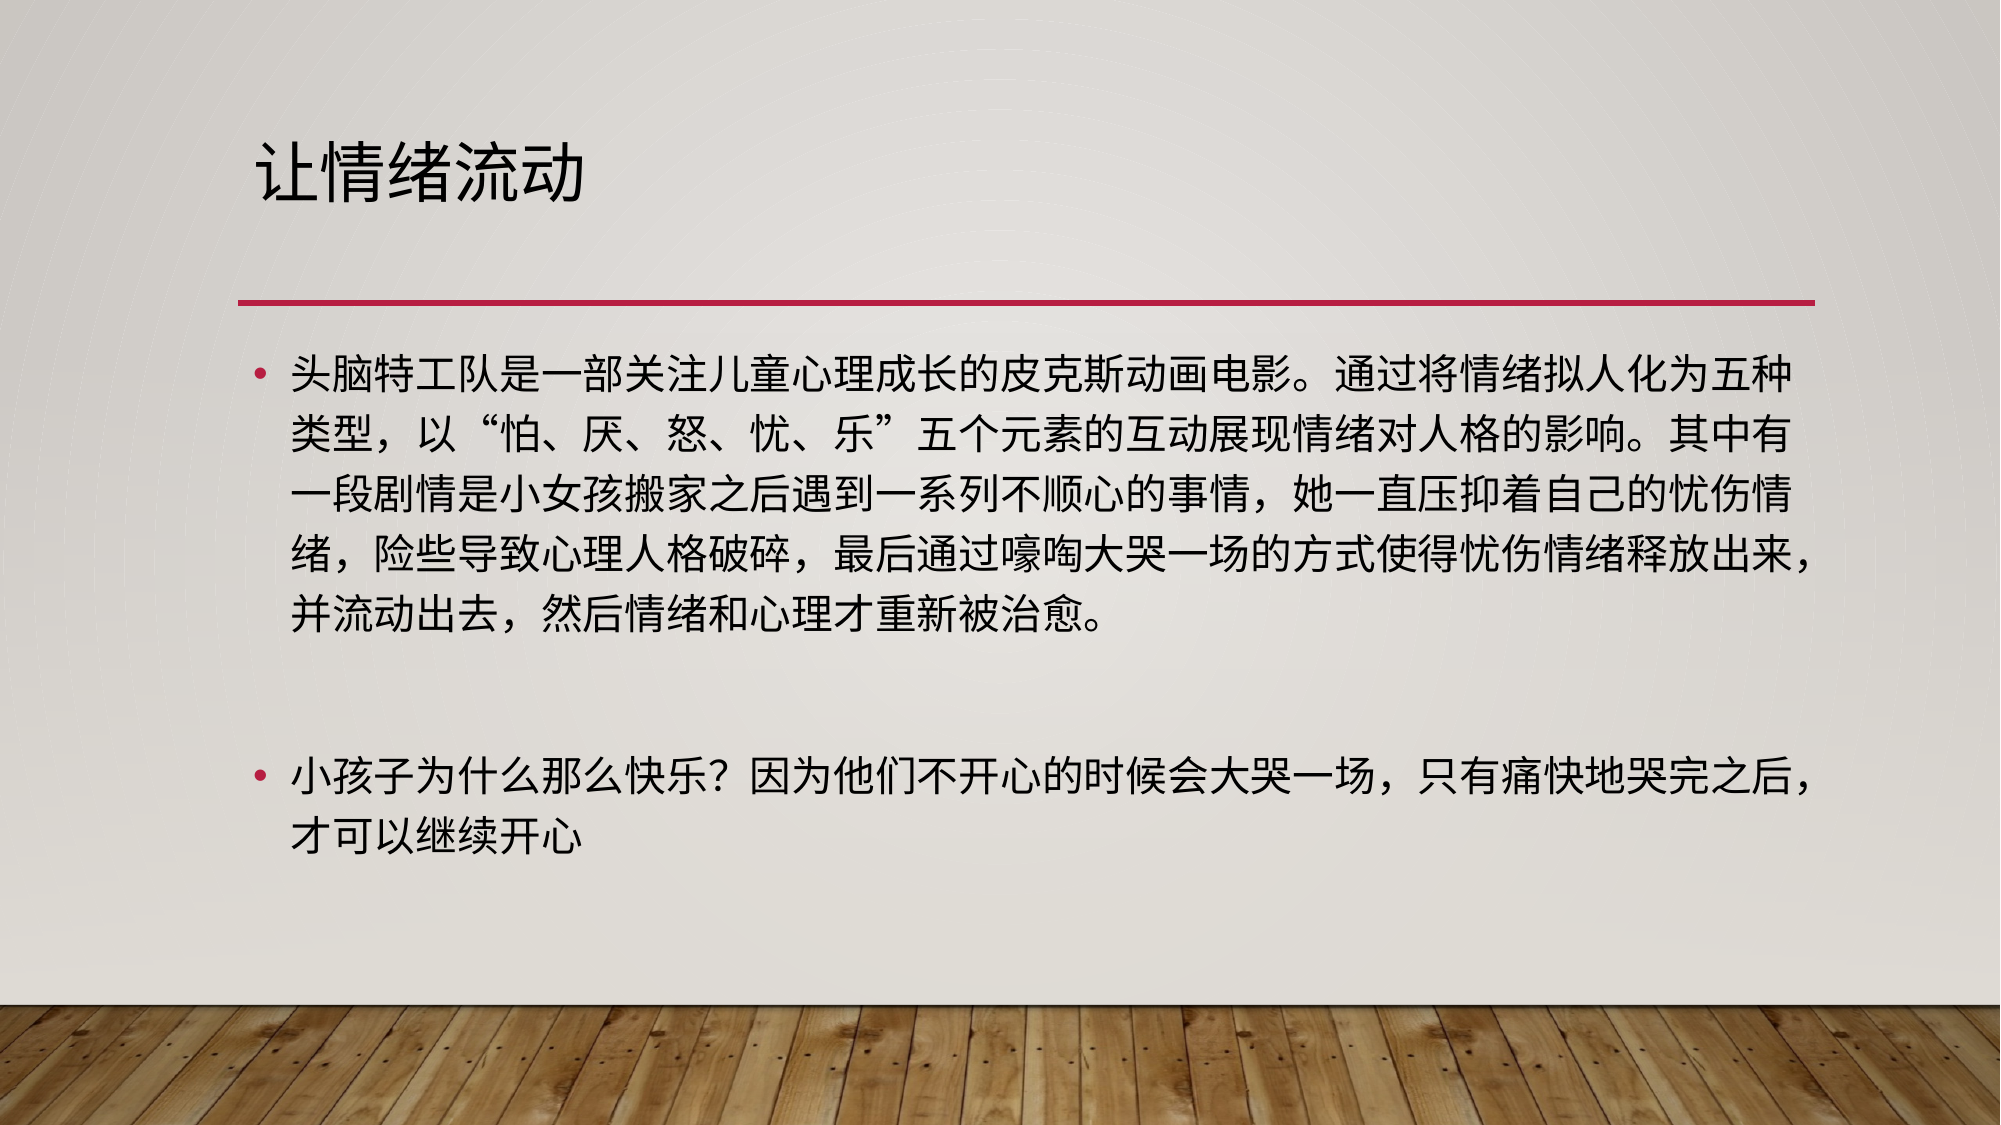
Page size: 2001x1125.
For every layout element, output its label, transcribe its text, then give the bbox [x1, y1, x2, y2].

picture [0, 1005, 2000, 1125]
title 让情绪流动 [238, 131, 1814, 305]
list 头脑特工队是一部关注儿童心理成长的皮克斯动画电影。通过将情绪拟人化为五种类型，以“怕、厌、怒、忧、乐”五个元素的互动展现情绪对人格的影响。其中有一段剧情是小女孩搬家之后遇到一系列不顺心的事情，她一直压抑着自己的忧伤情绪，险些导致心理人格破碎，最后通过嚎啕大哭一场的方式使得忧伤情绪释放出来，并流动出去，然后情绪和心理才重新被治愈。 小孩子为什么那么快乐？因为他们不开心的时候会大哭一场，只有痛快地哭完之后，才可以继续开心 [238, 330, 1814, 897]
